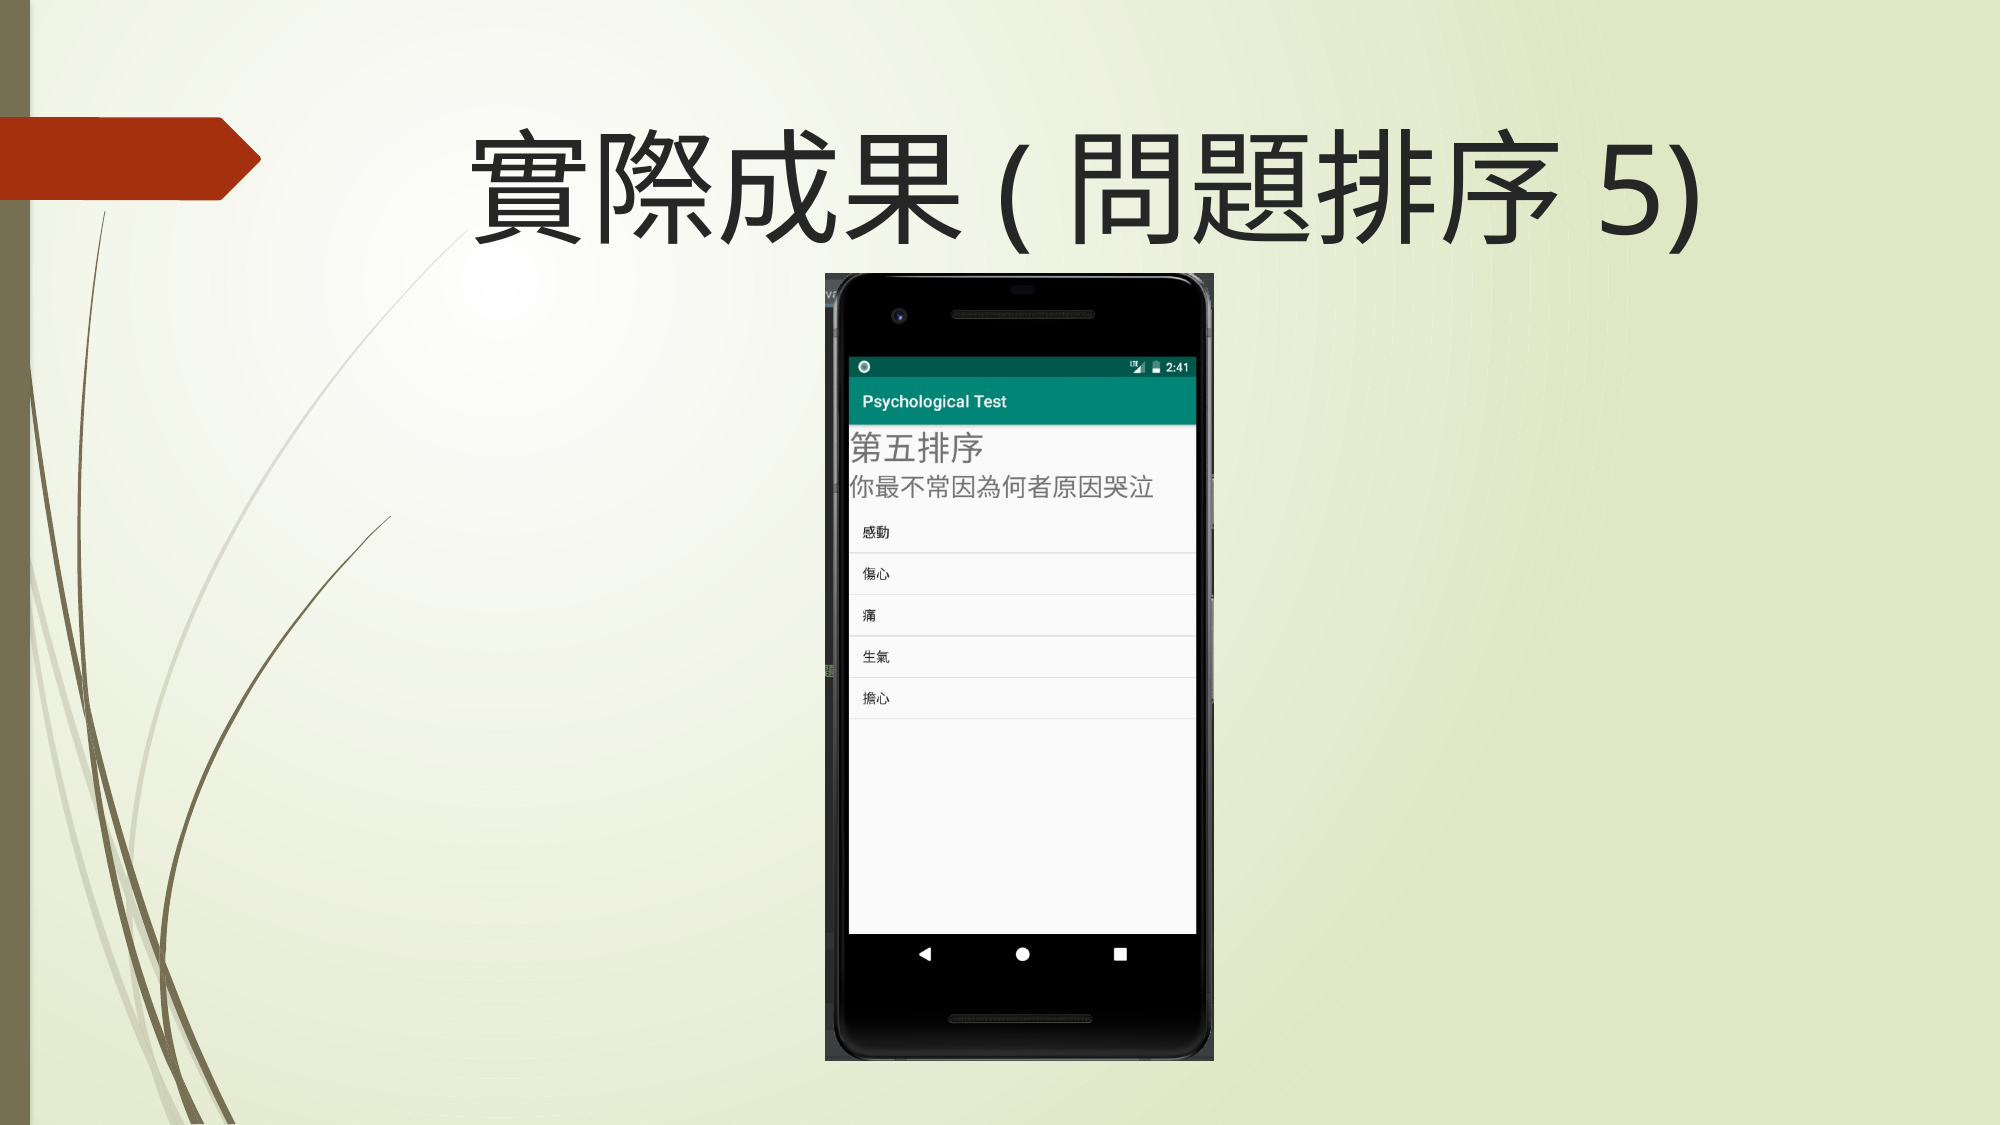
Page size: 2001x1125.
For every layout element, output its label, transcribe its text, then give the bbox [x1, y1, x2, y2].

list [825, 273, 1215, 1061]
title 實際成果(問題排序5) [282, 102, 1888, 274]
